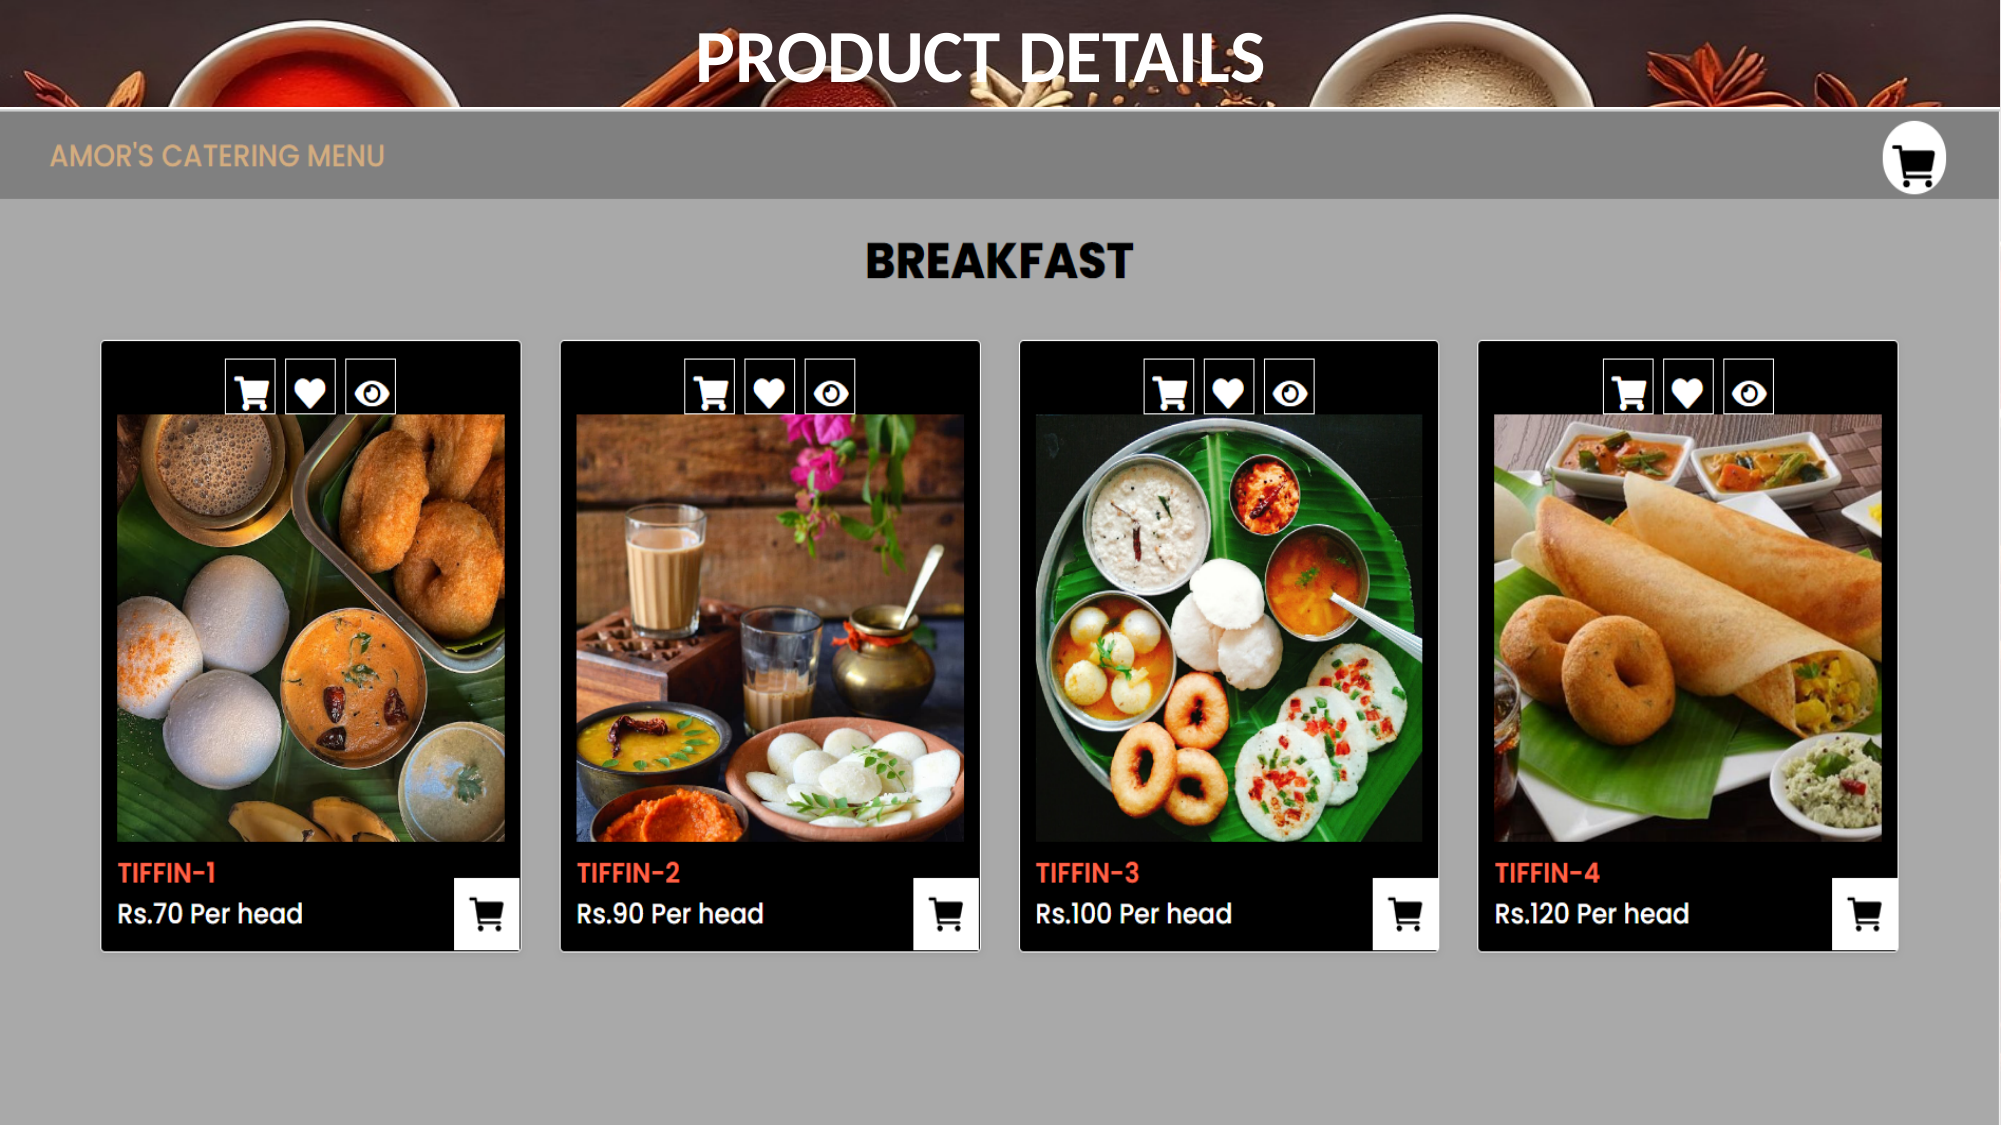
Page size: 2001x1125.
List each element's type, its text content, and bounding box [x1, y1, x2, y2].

picture [0, 0, 2001, 1125]
text_box PRODUCT DETAILS [680, 0, 1472, 105]
